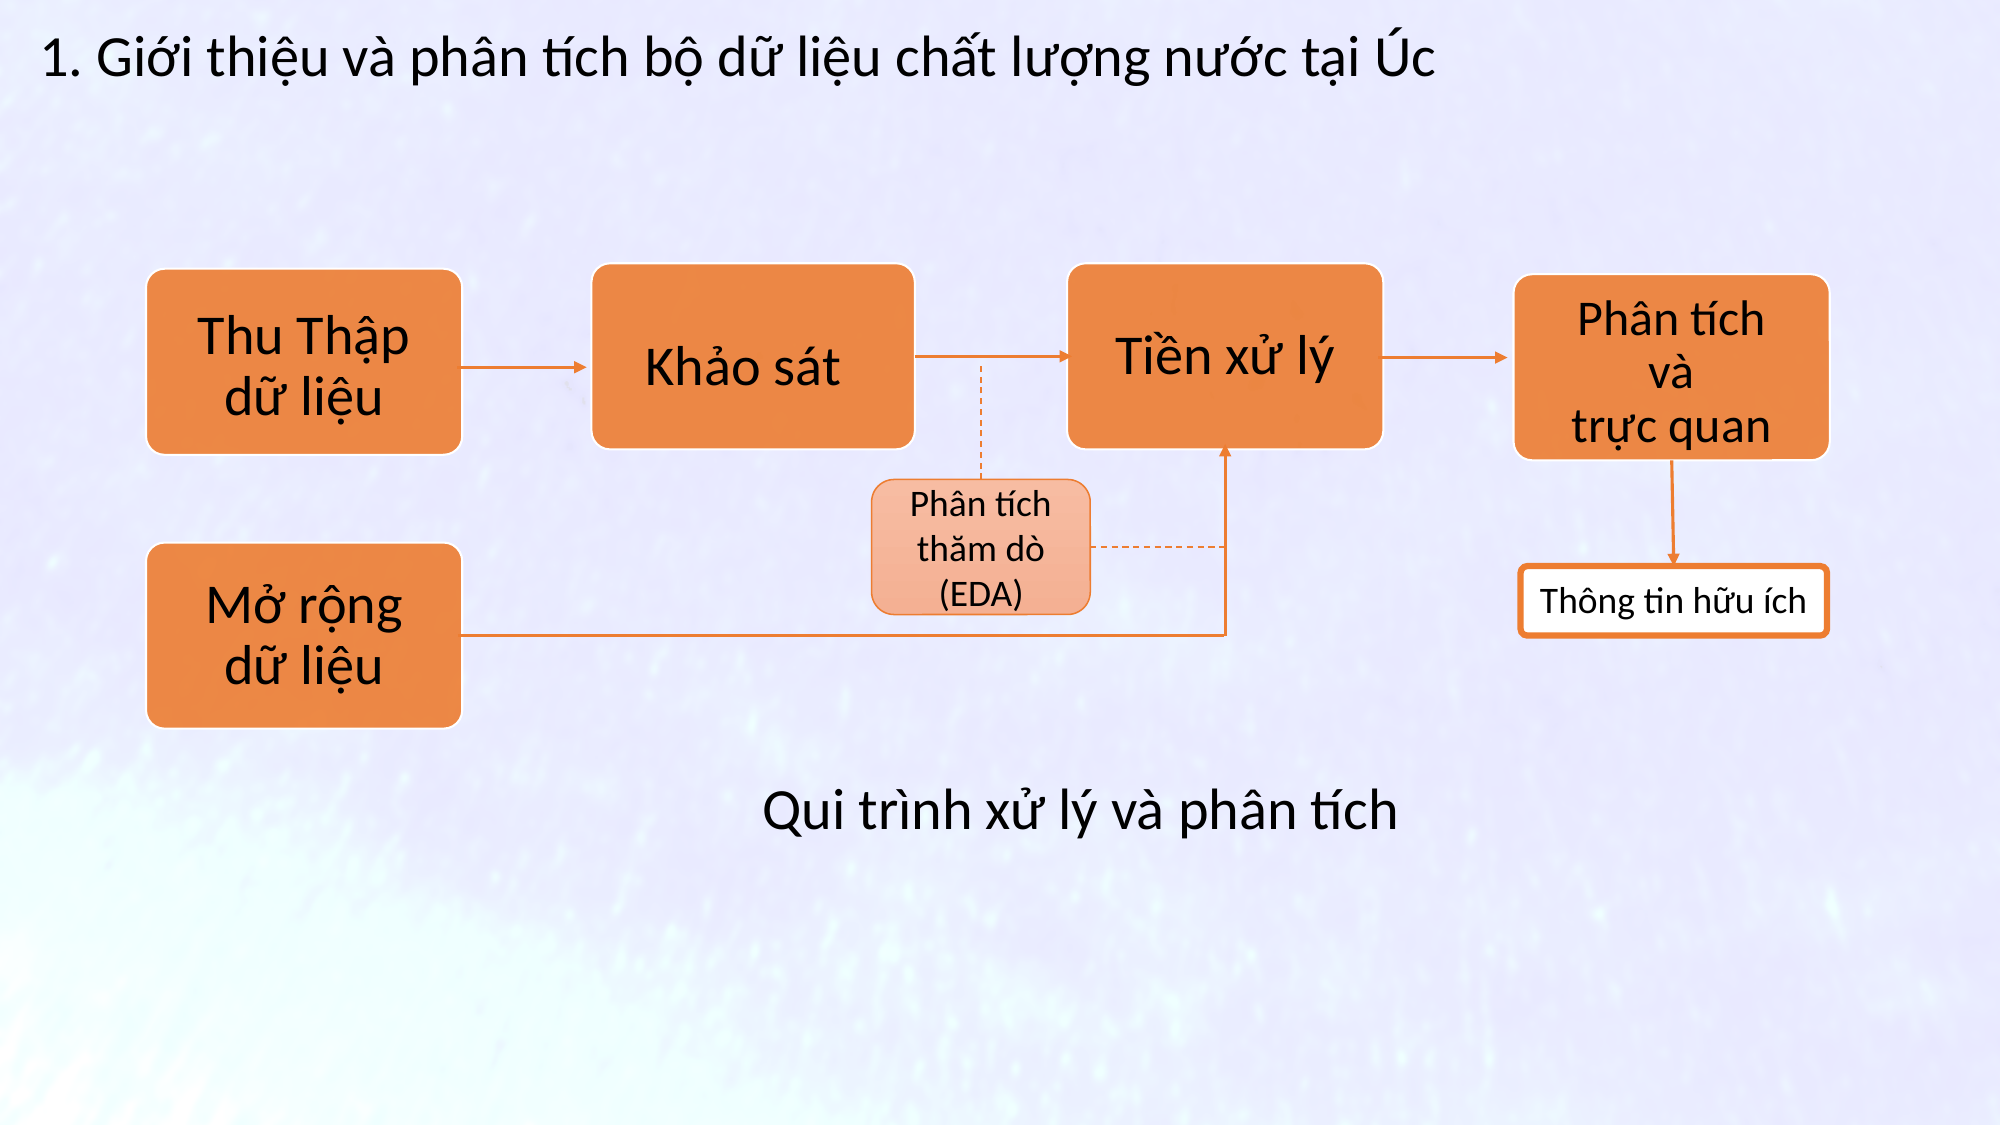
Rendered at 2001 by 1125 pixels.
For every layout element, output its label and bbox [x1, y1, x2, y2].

text_box [586, 263, 916, 456]
text_box [145, 542, 463, 729]
text_box [1513, 273, 1831, 461]
text_box [1671, 460, 1675, 567]
picture [0, 0, 2000, 1125]
text_box [1066, 263, 1384, 450]
text_box [145, 268, 463, 456]
